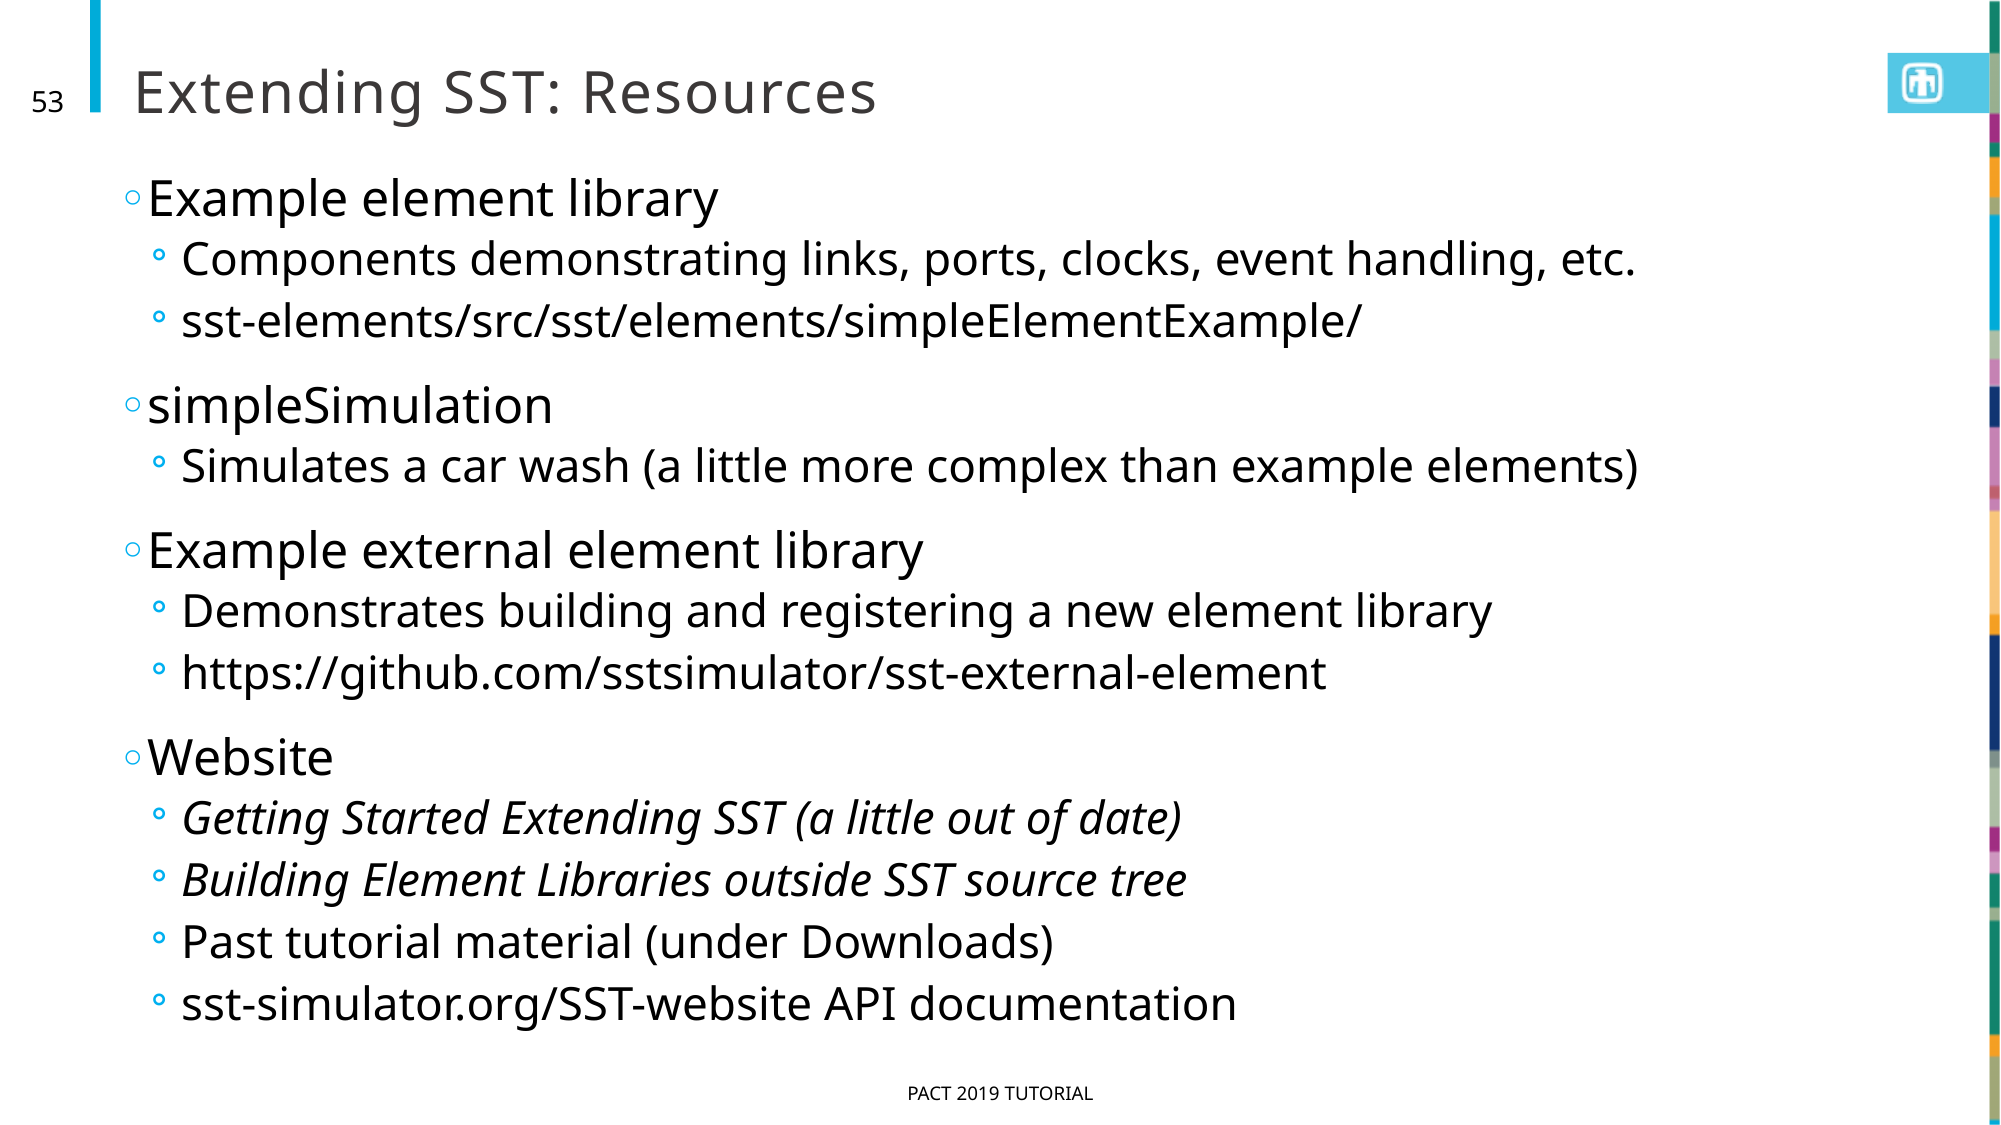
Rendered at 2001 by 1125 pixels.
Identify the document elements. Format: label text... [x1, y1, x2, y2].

title Extending SST: Resources [118, 39, 1769, 133]
list Example element library Components demonstrating links, ports, clocks, event handling, etc. sst-elements/src/sst/elements/simpleElementExample/ simpleSimulation Simulates a car wash (a little more complex than example elements) Example external element library Demonstrates building and registering a new element library https://github.com/sstsimulator/sst-external-element Website Getting Started Extending SST (a little out of date) Building Element Libraries outside SST source tree Past tutorial material (under Downloads) sst-simulator.org/SST-website API documentation [118, 166, 1927, 1000]
picture [1901, 62, 1944, 104]
picture [1990, 1, 1999, 215]
slide_number 53 [10, 73, 80, 133]
picture [1990, 330, 1999, 1120]
footer PACT 2019 Tutorial [604, 1063, 1396, 1124]
